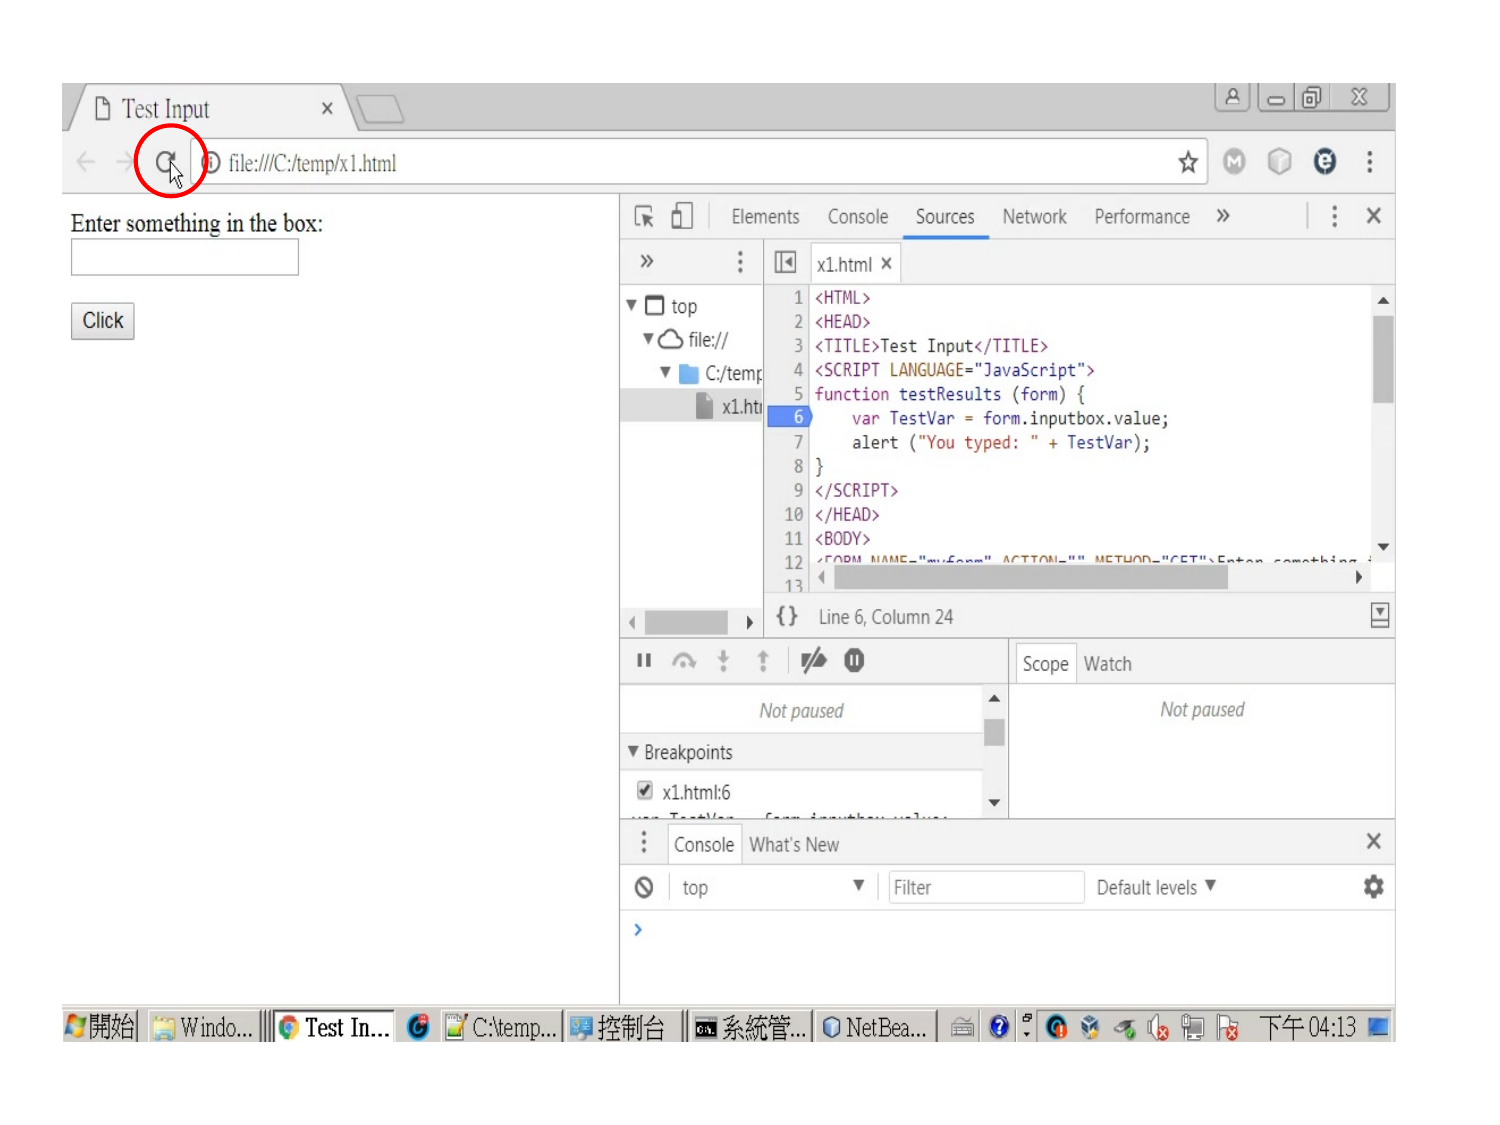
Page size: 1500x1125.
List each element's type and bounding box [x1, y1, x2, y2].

picture [62, 83, 1396, 1042]
